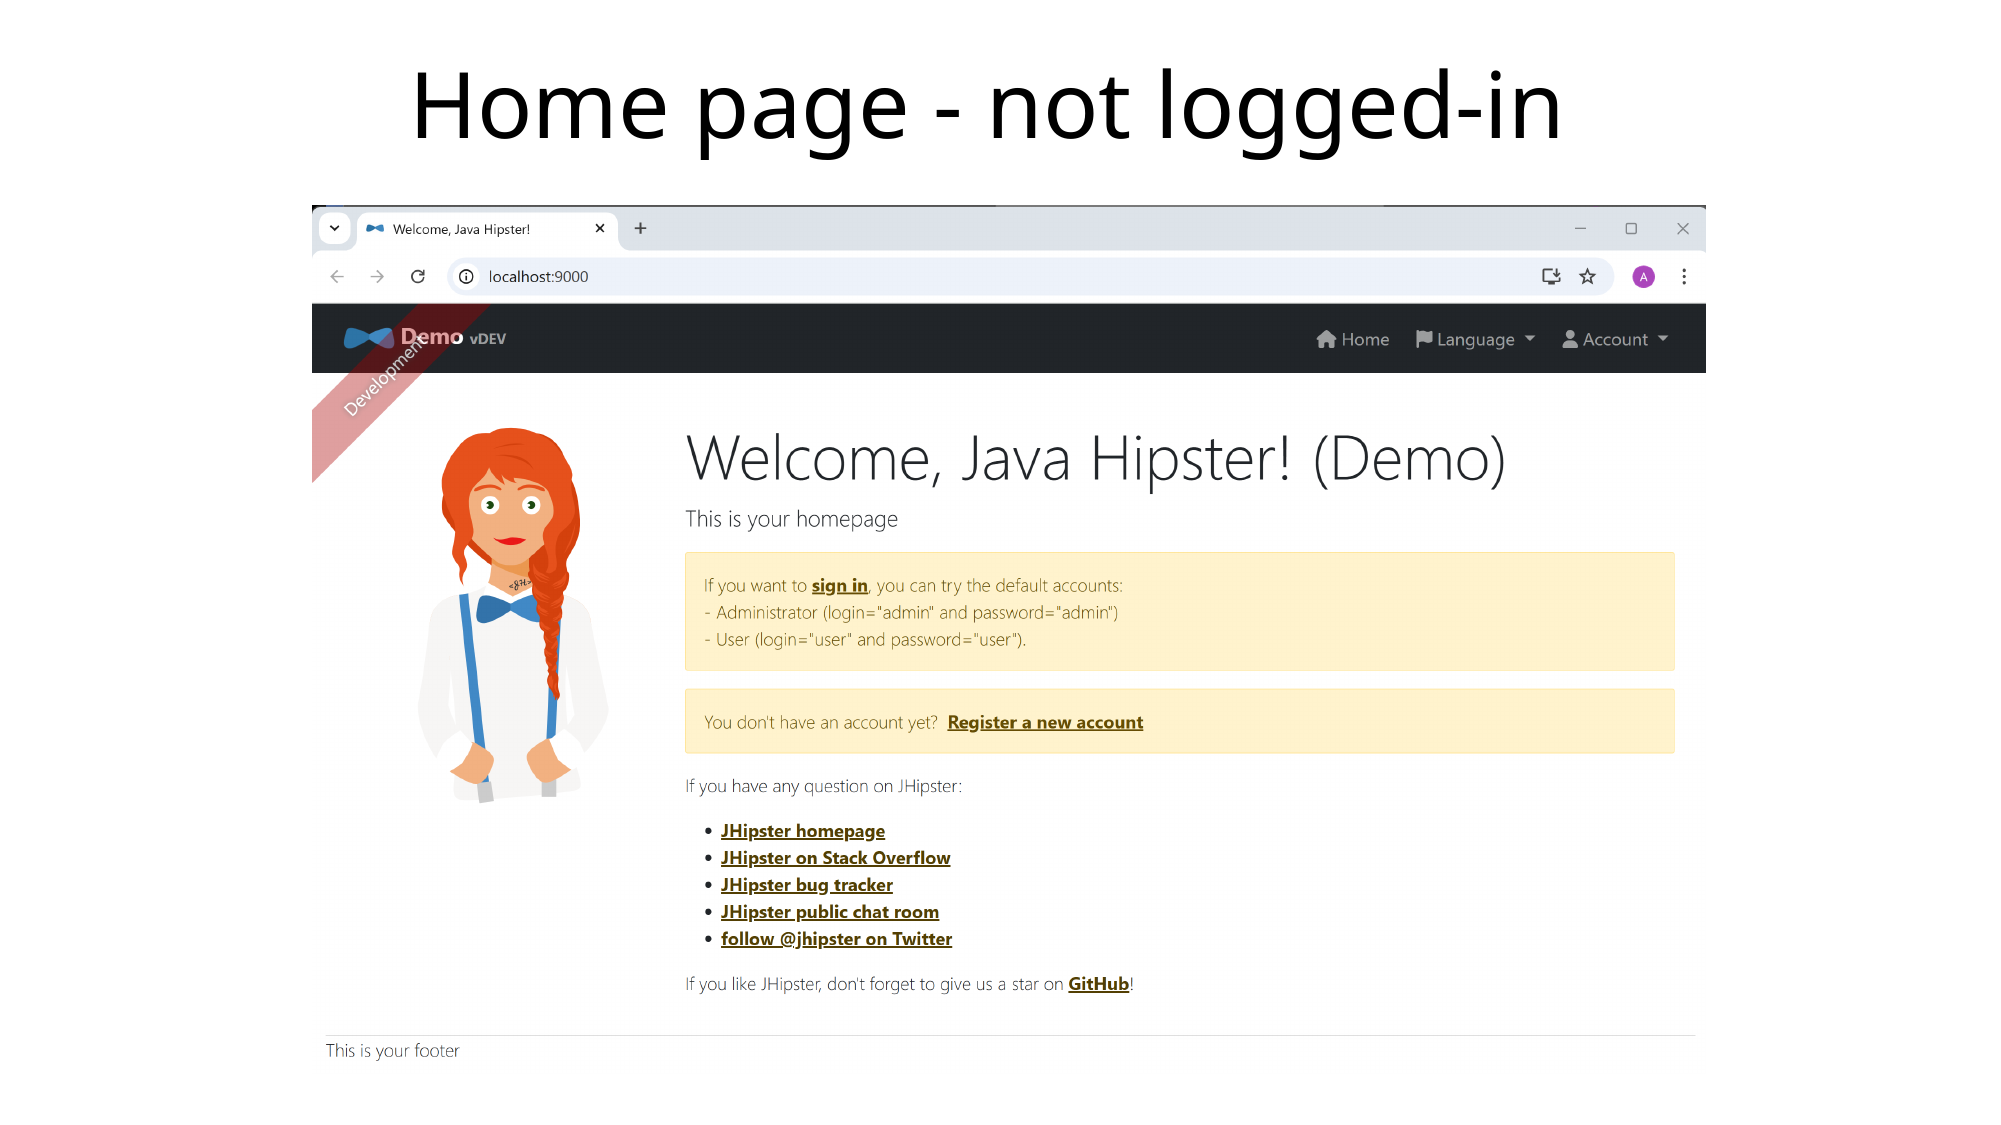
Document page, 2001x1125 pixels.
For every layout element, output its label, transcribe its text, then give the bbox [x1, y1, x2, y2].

title Home page - not logged-in [137, 0, 1863, 218]
picture [312, 205, 1706, 1074]
